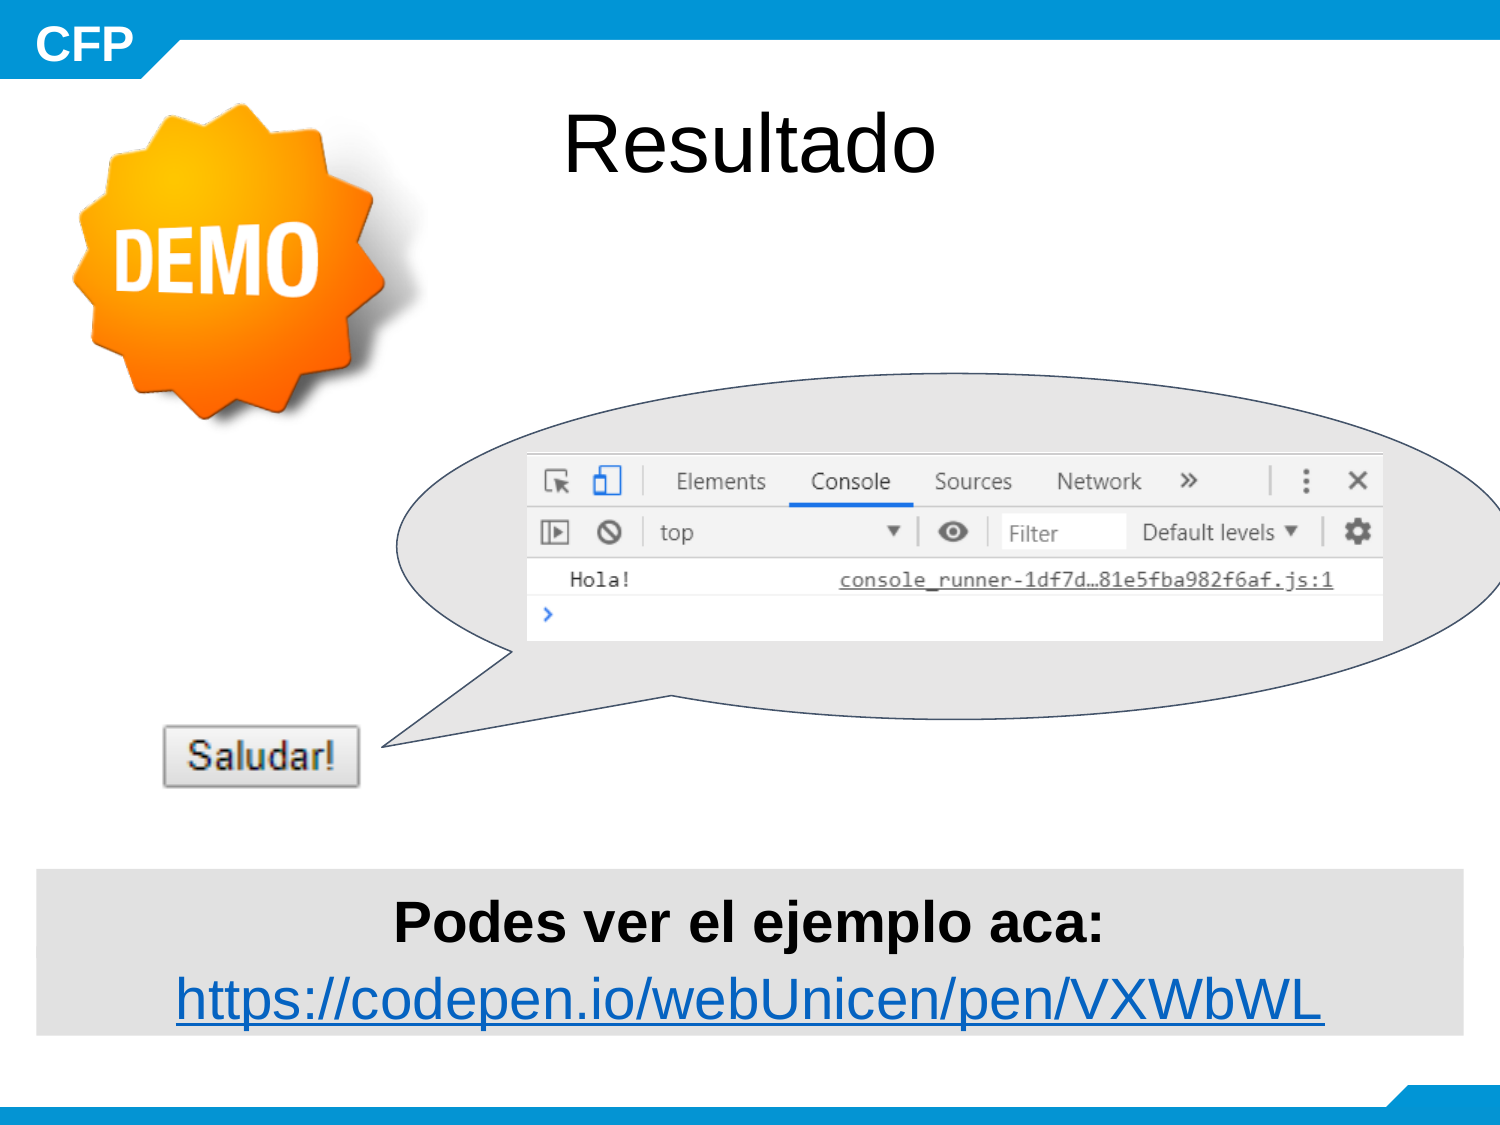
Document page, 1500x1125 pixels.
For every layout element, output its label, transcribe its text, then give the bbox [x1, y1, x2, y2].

picture [35, 82, 428, 453]
title Resultado [103, 45, 1397, 246]
text_box https://codepen.io/webUnicen/pen/VXWbWL [36, 959, 1464, 1036]
picture [526, 451, 1383, 642]
text_box [396, 373, 1500, 745]
text_box Podes ver el ejemplo aca: [36, 868, 1464, 959]
picture [148, 717, 394, 808]
